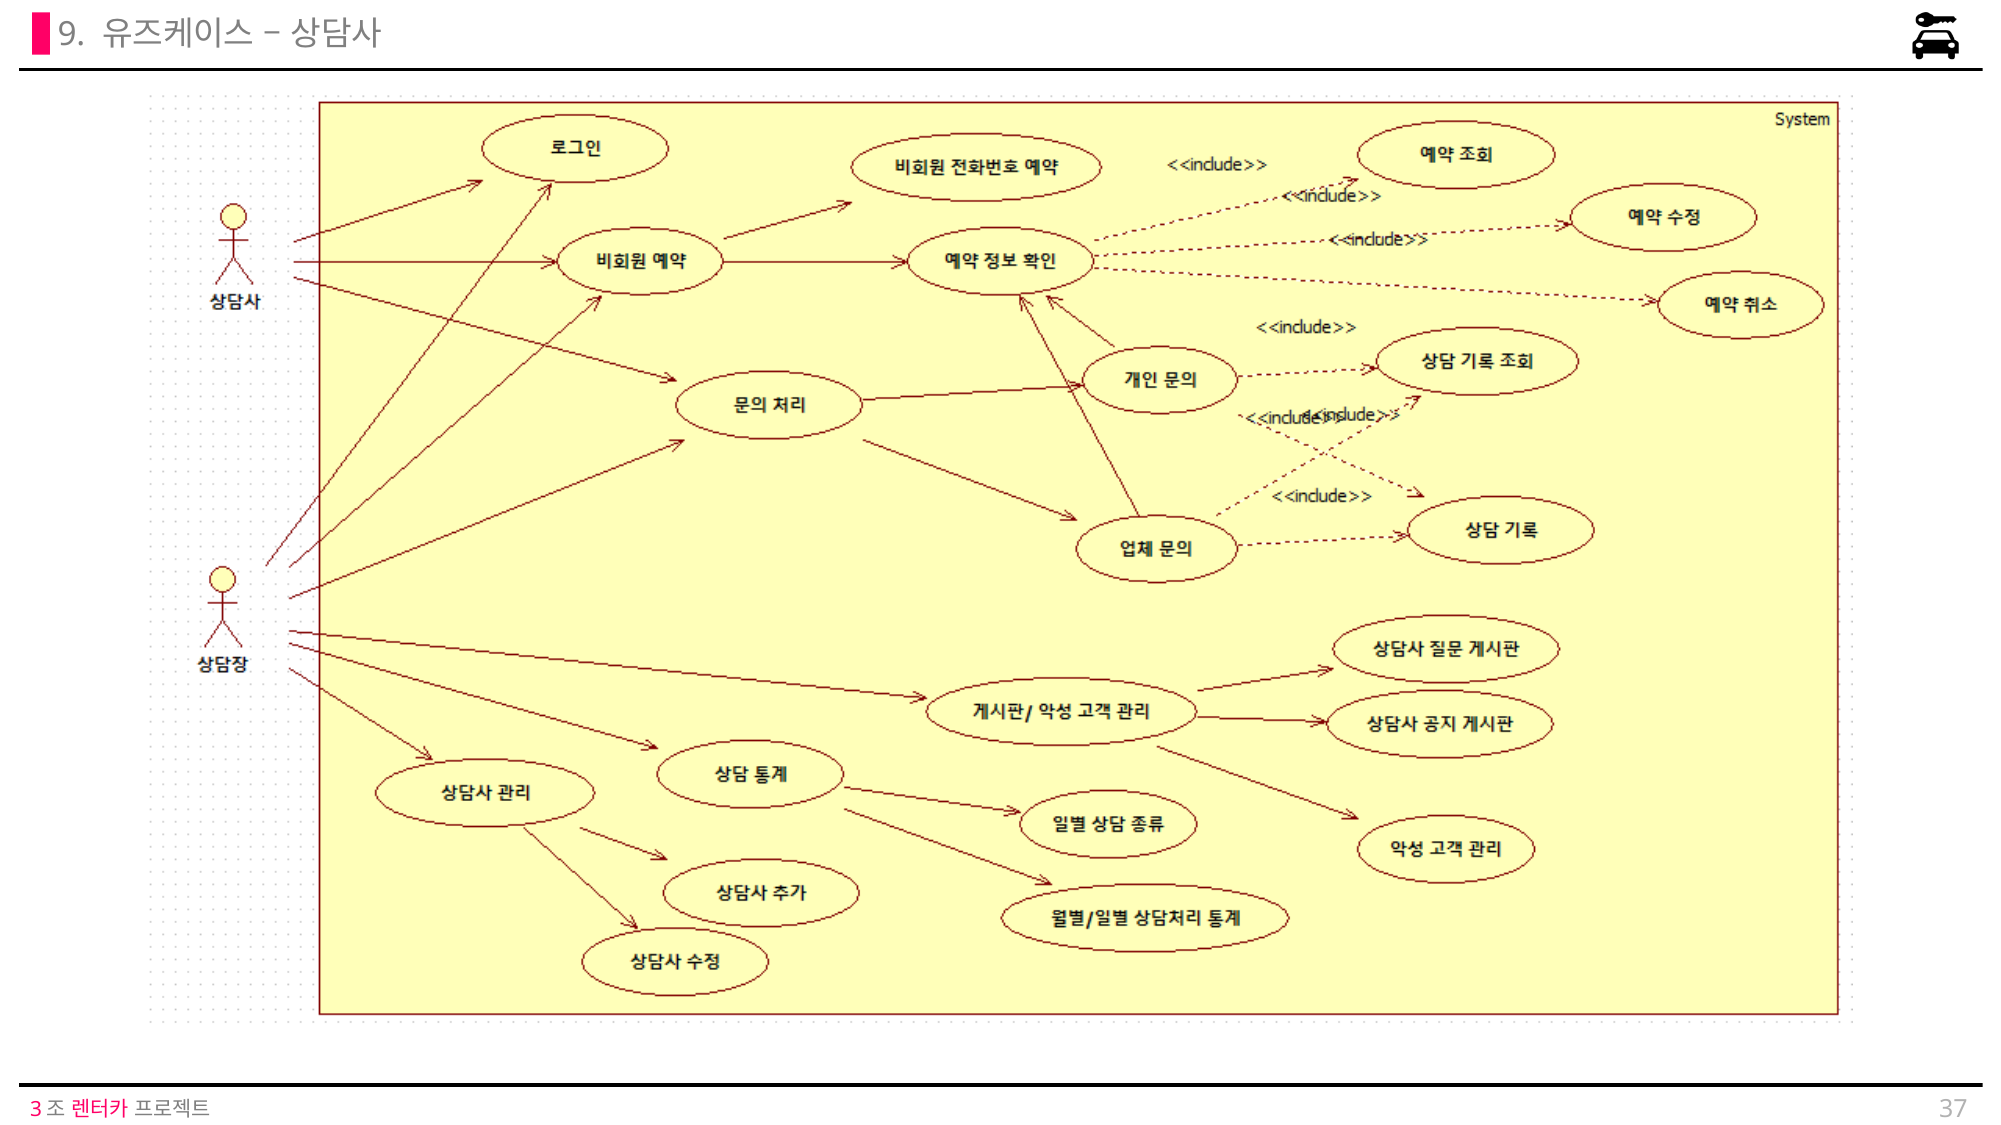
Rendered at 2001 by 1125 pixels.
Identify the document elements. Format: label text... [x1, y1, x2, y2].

slide_number 37 [1887, 1083, 1983, 1125]
text_box 9. 유즈케이스 – 상담사 [42, 9, 1028, 62]
picture [147, 91, 1853, 1034]
picture [1903, 12, 1967, 60]
